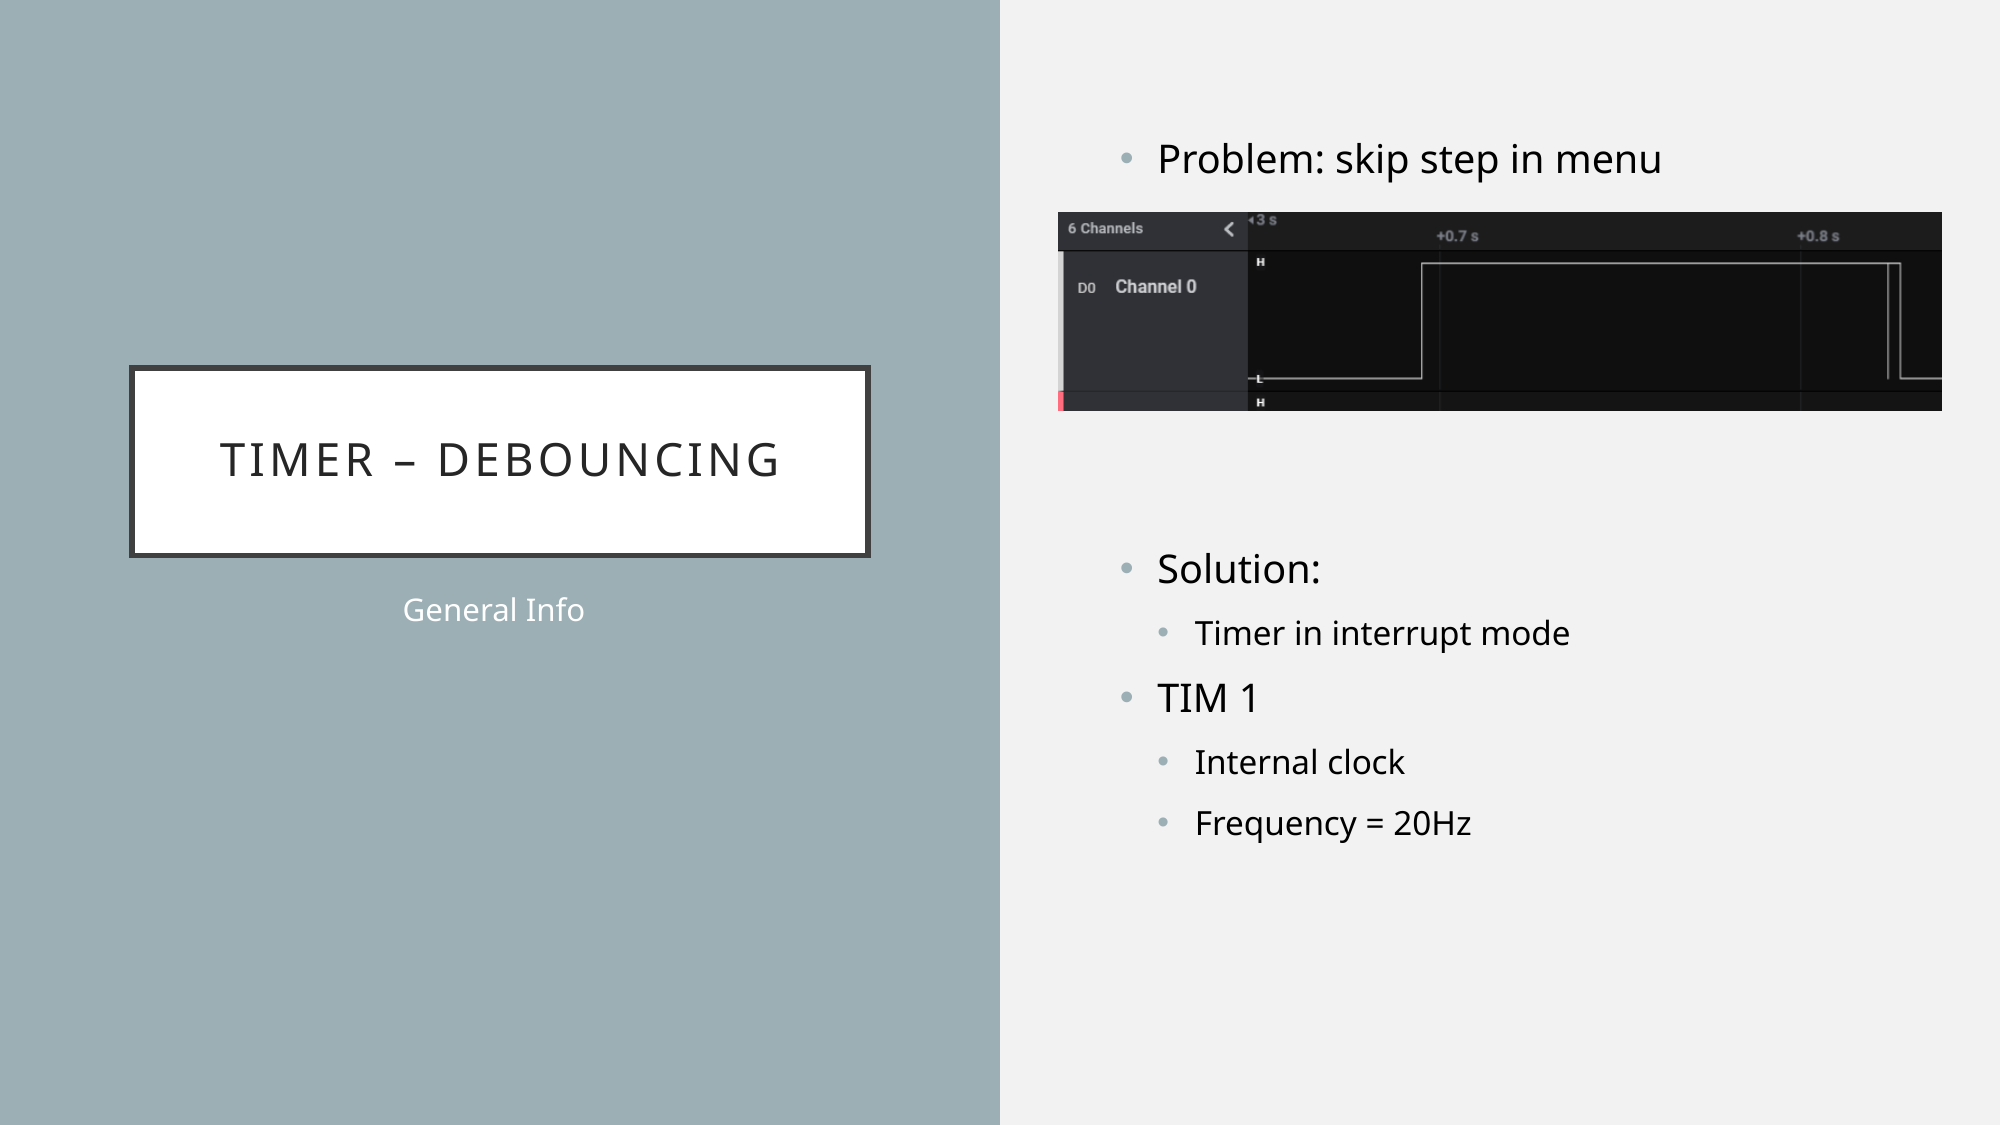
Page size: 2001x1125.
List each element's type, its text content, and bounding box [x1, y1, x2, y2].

list Problem: skip step in menu Solution: Timer in interrupt mode TIM 1 Internal clock Frequency = 20Hz [1104, 411, 1895, 993]
title Timer – debouncing [129, 365, 871, 558]
list General Info [183, 582, 806, 943]
picture [1057, 212, 1943, 411]
list Problem: skip step in menu Solution: Timer in interrupt mode TIM 1 Internal clock Frequency = 20Hz [1104, 126, 1895, 212]
